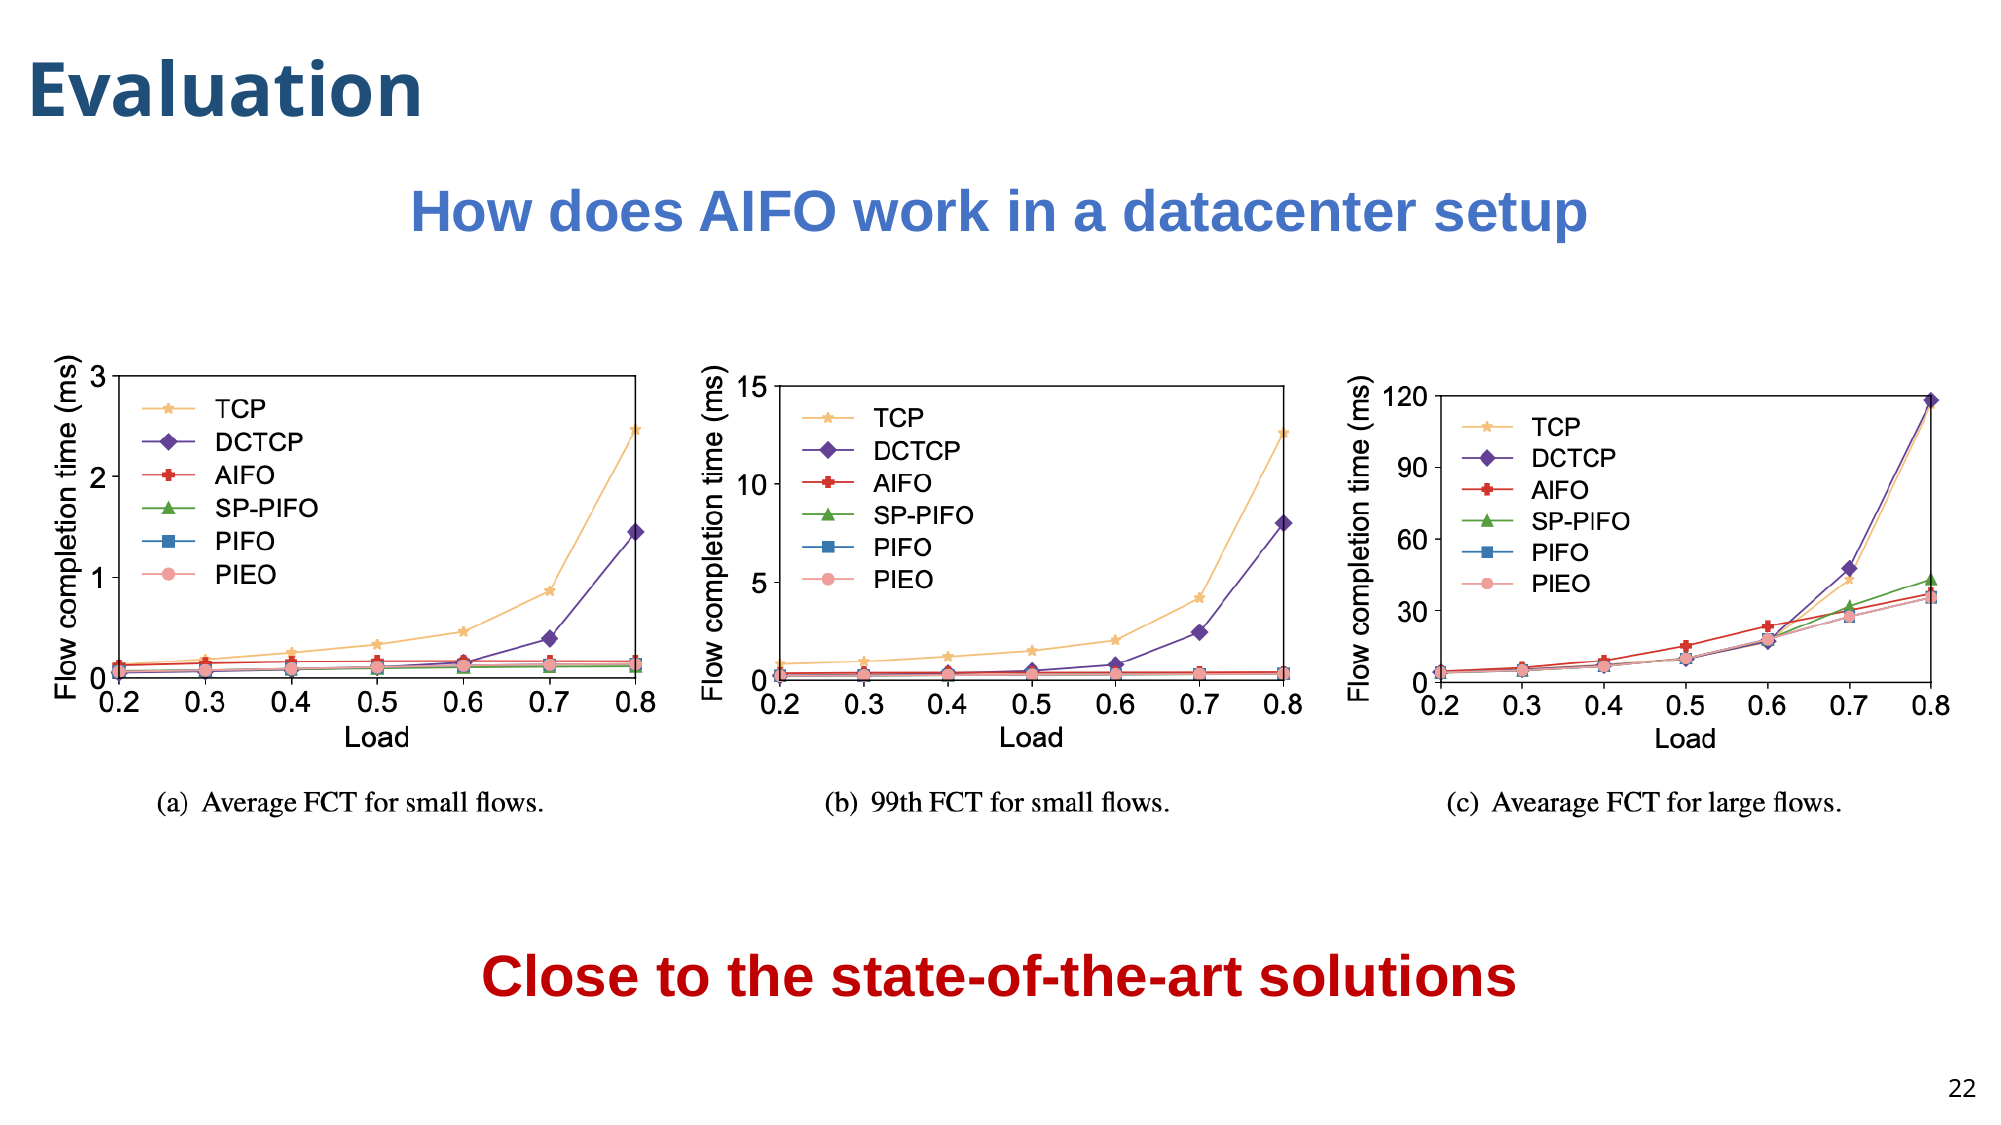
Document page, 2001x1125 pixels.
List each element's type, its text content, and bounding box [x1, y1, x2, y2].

text_box How does AIFO work in a datacenter setup [185, 165, 1815, 250]
text_box Close to the state-of-the-art solutions [185, 930, 1815, 1016]
text_box [42, 863, 1958, 1105]
slide_number 21 [1541, 1059, 1992, 1120]
title Evaluation [11, 0, 1853, 201]
picture [0, 325, 2000, 849]
